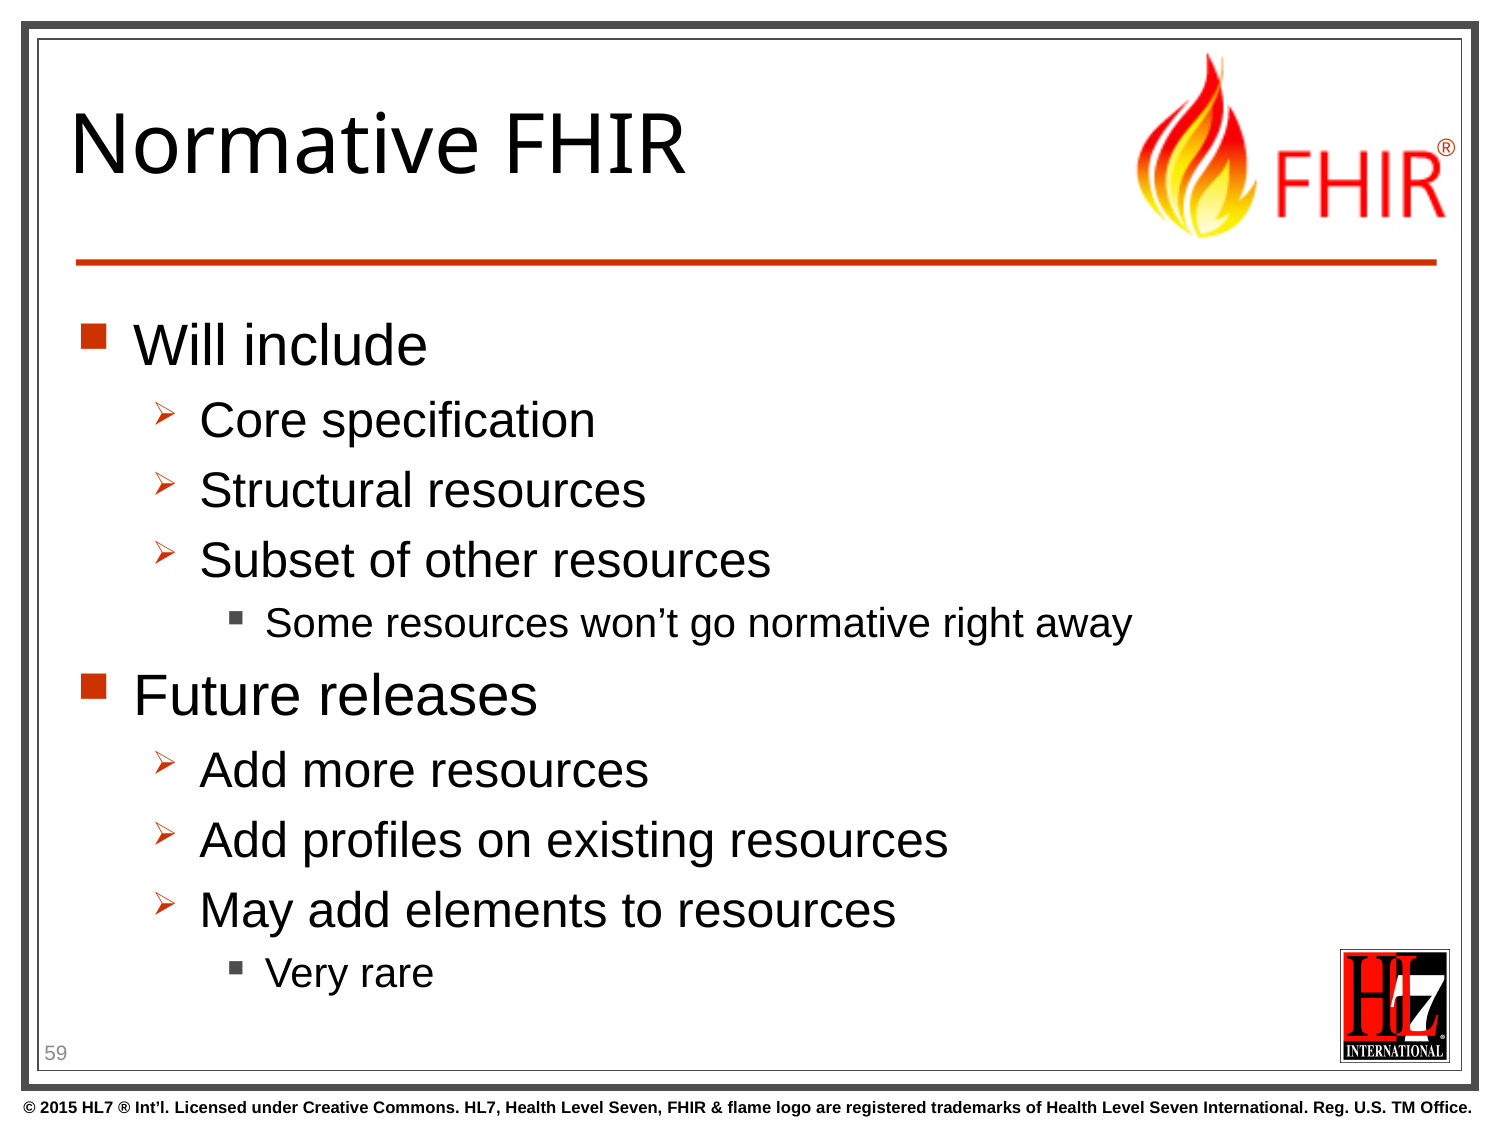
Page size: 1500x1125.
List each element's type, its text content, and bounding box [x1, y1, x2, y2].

list Will include Core specification Structural resources Subset of other resources Some resources won’t go normative right away Future releases Add more resources Add profiles on existing resources May add elements to resources Very rare [62, 299, 1438, 1059]
slide_number 59 [29, 1034, 148, 1071]
picture [1124, 42, 1458, 249]
picture [1340, 949, 1450, 1063]
title Normative FHIR [53, 54, 1128, 244]
